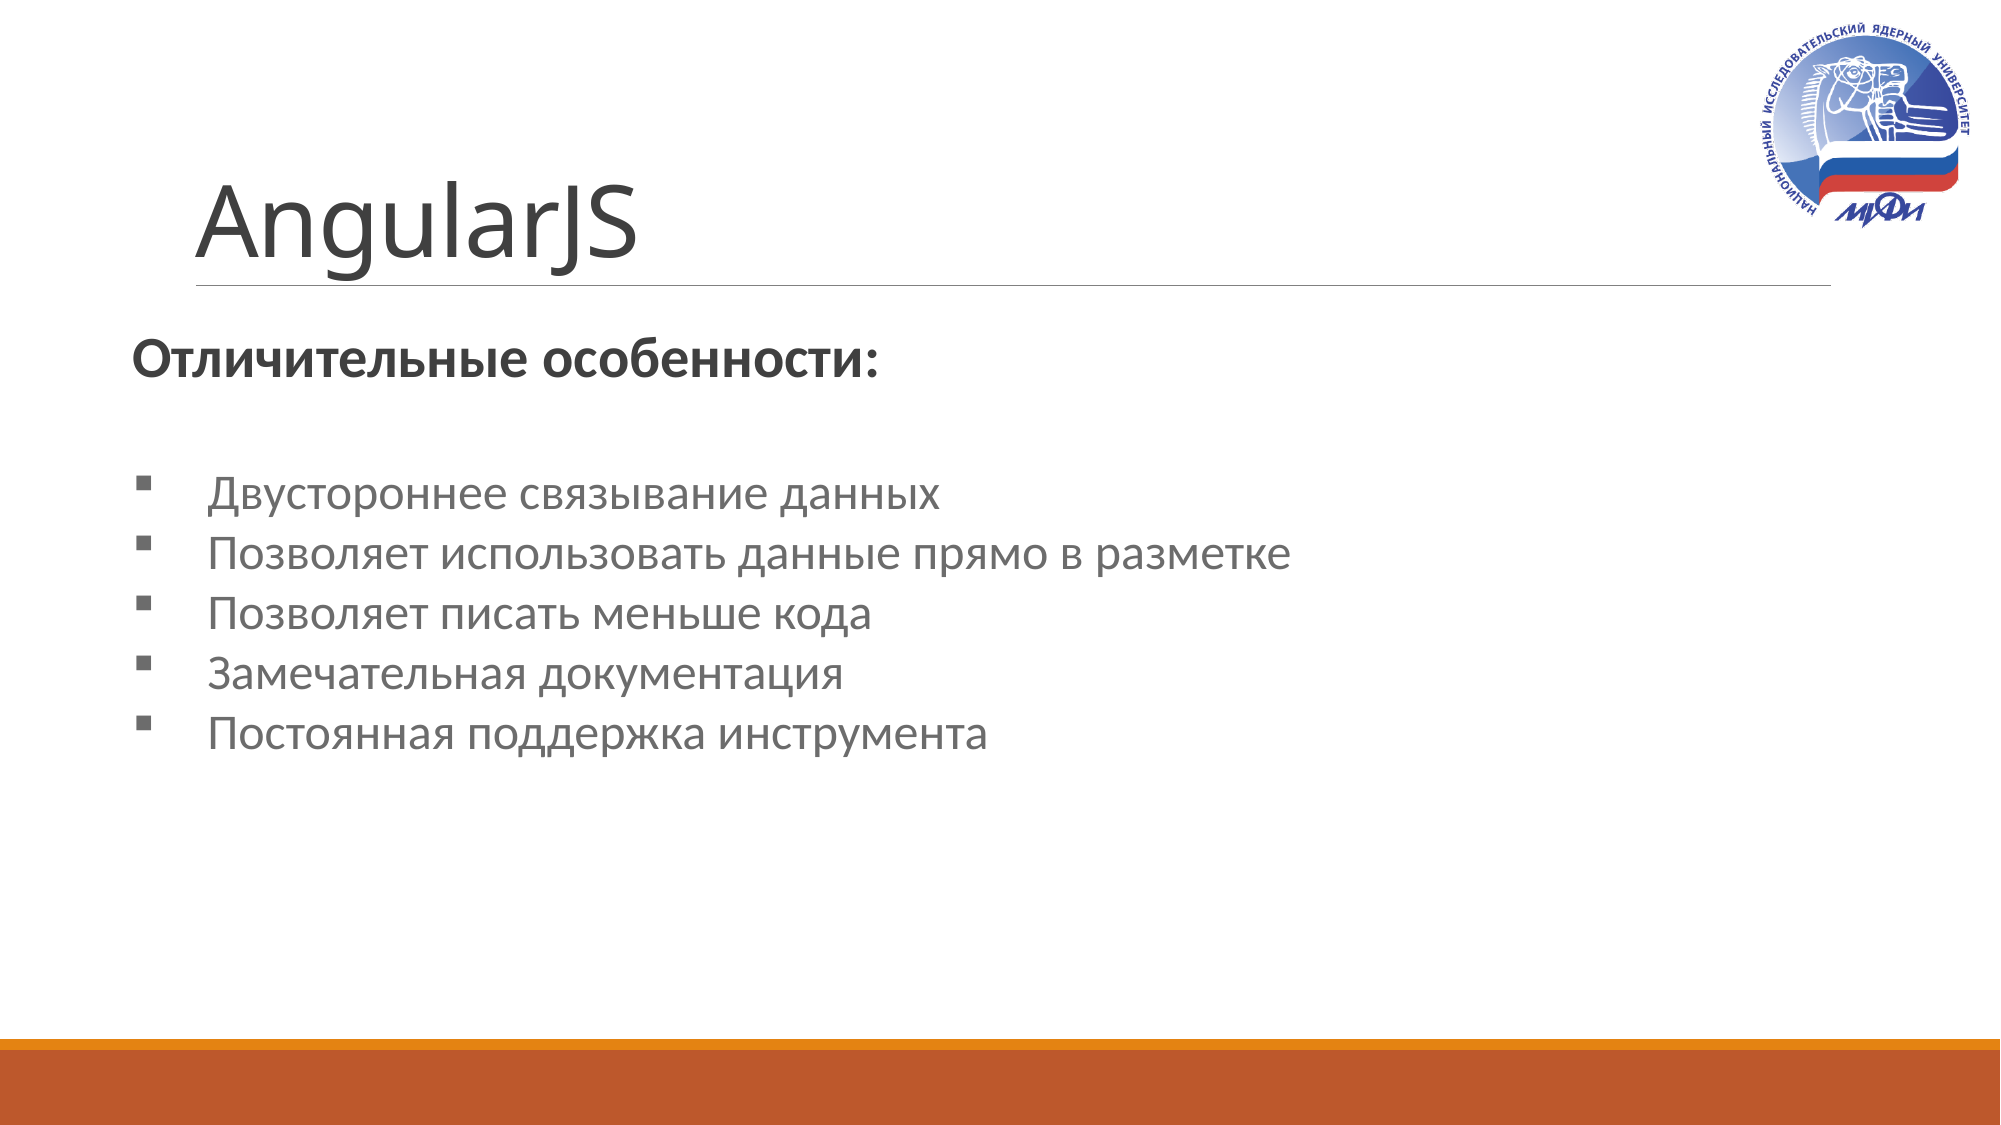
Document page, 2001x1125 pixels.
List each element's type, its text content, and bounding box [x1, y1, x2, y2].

text_box Отличительные особенности: Двустороннее связывание данных Позволяет использовать данные прямо в разметке Позволяет писать меньше кода Замечательная документация Постоянная поддержка инструмента [117, 311, 1831, 767]
picture [1757, 19, 1972, 230]
title AngularJS [180, 47, 1830, 285]
